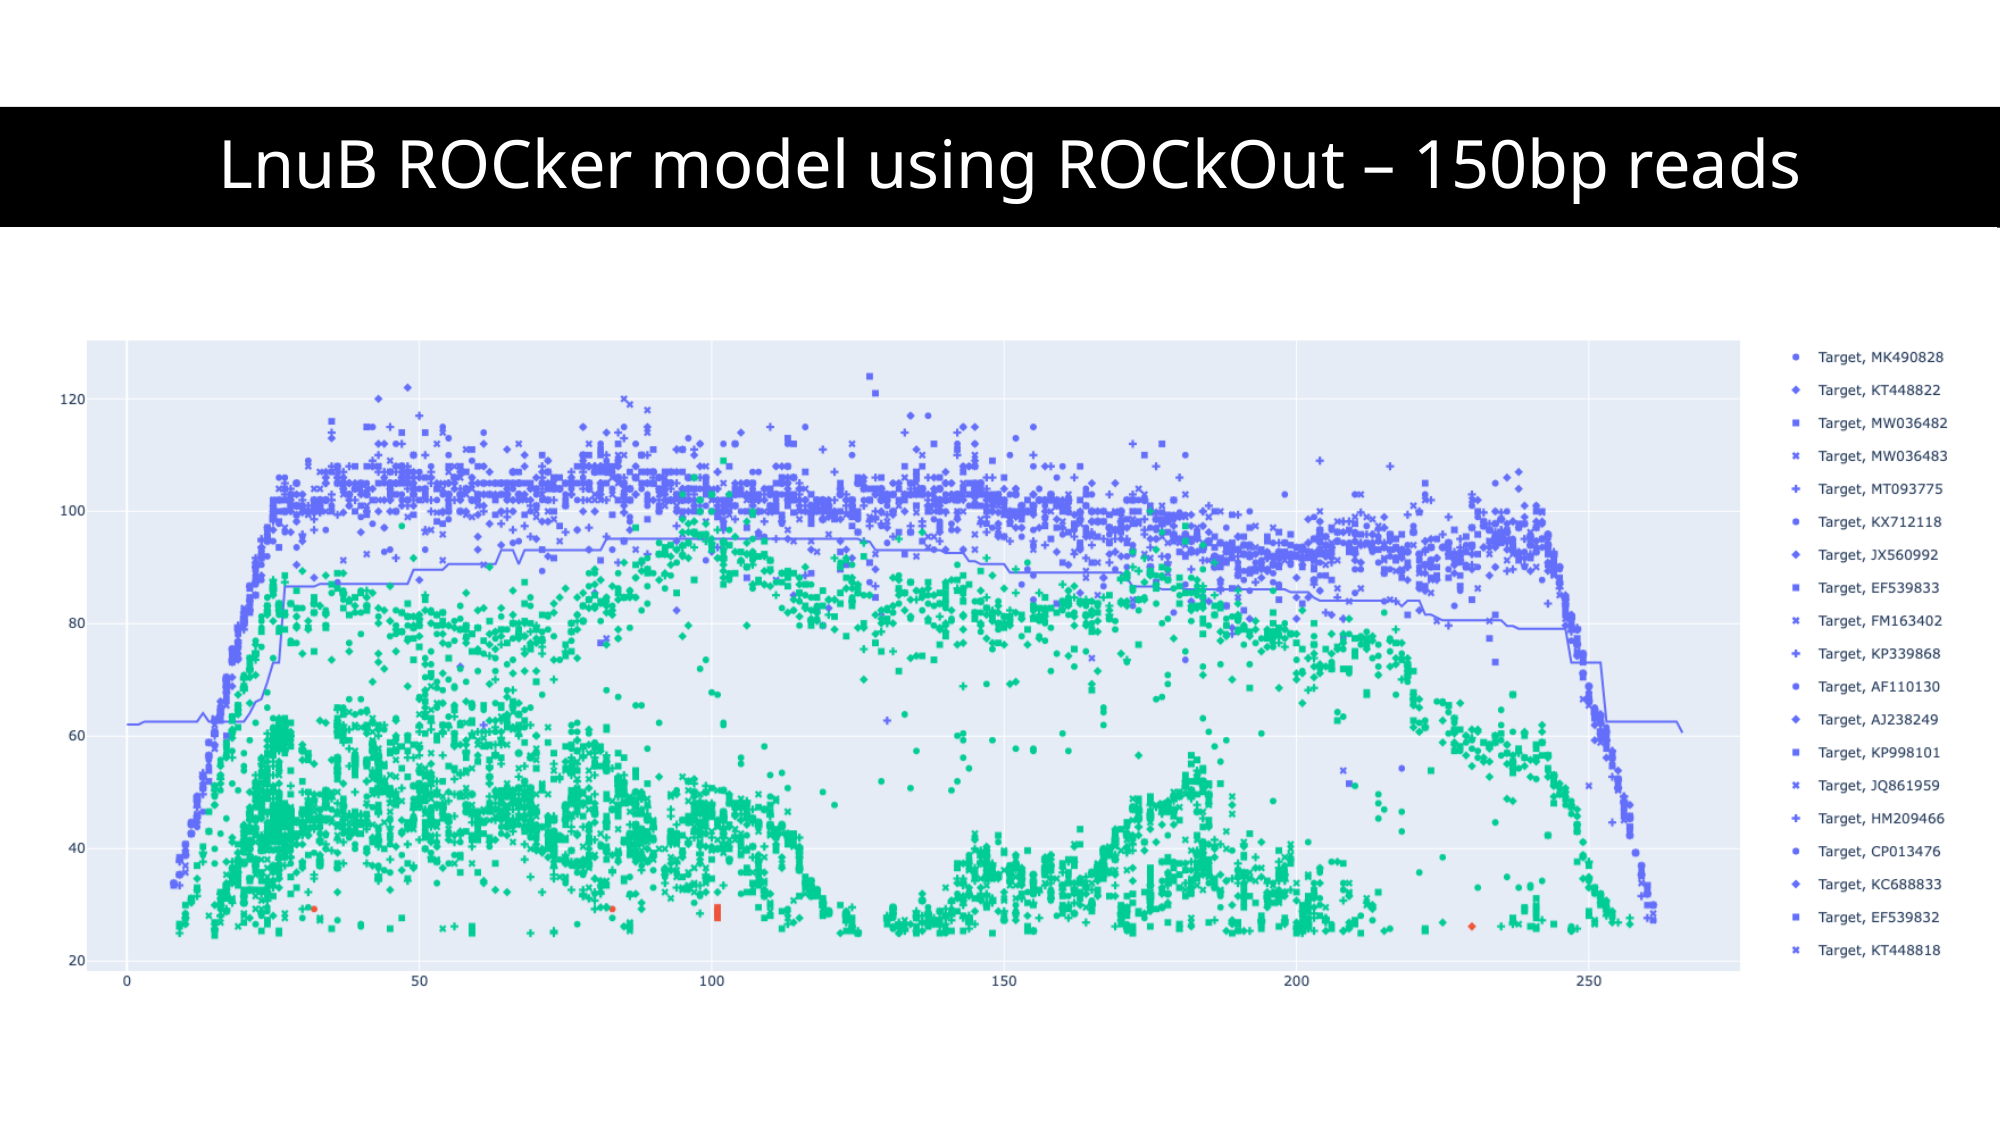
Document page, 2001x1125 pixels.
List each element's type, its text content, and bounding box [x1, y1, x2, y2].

text_box LnuB ROCker model using ROCkOut – 150bp reads [91, 105, 1931, 227]
text_box [1931, 106, 2000, 229]
picture [0, 227, 1997, 1062]
text_box [0, 106, 91, 227]
